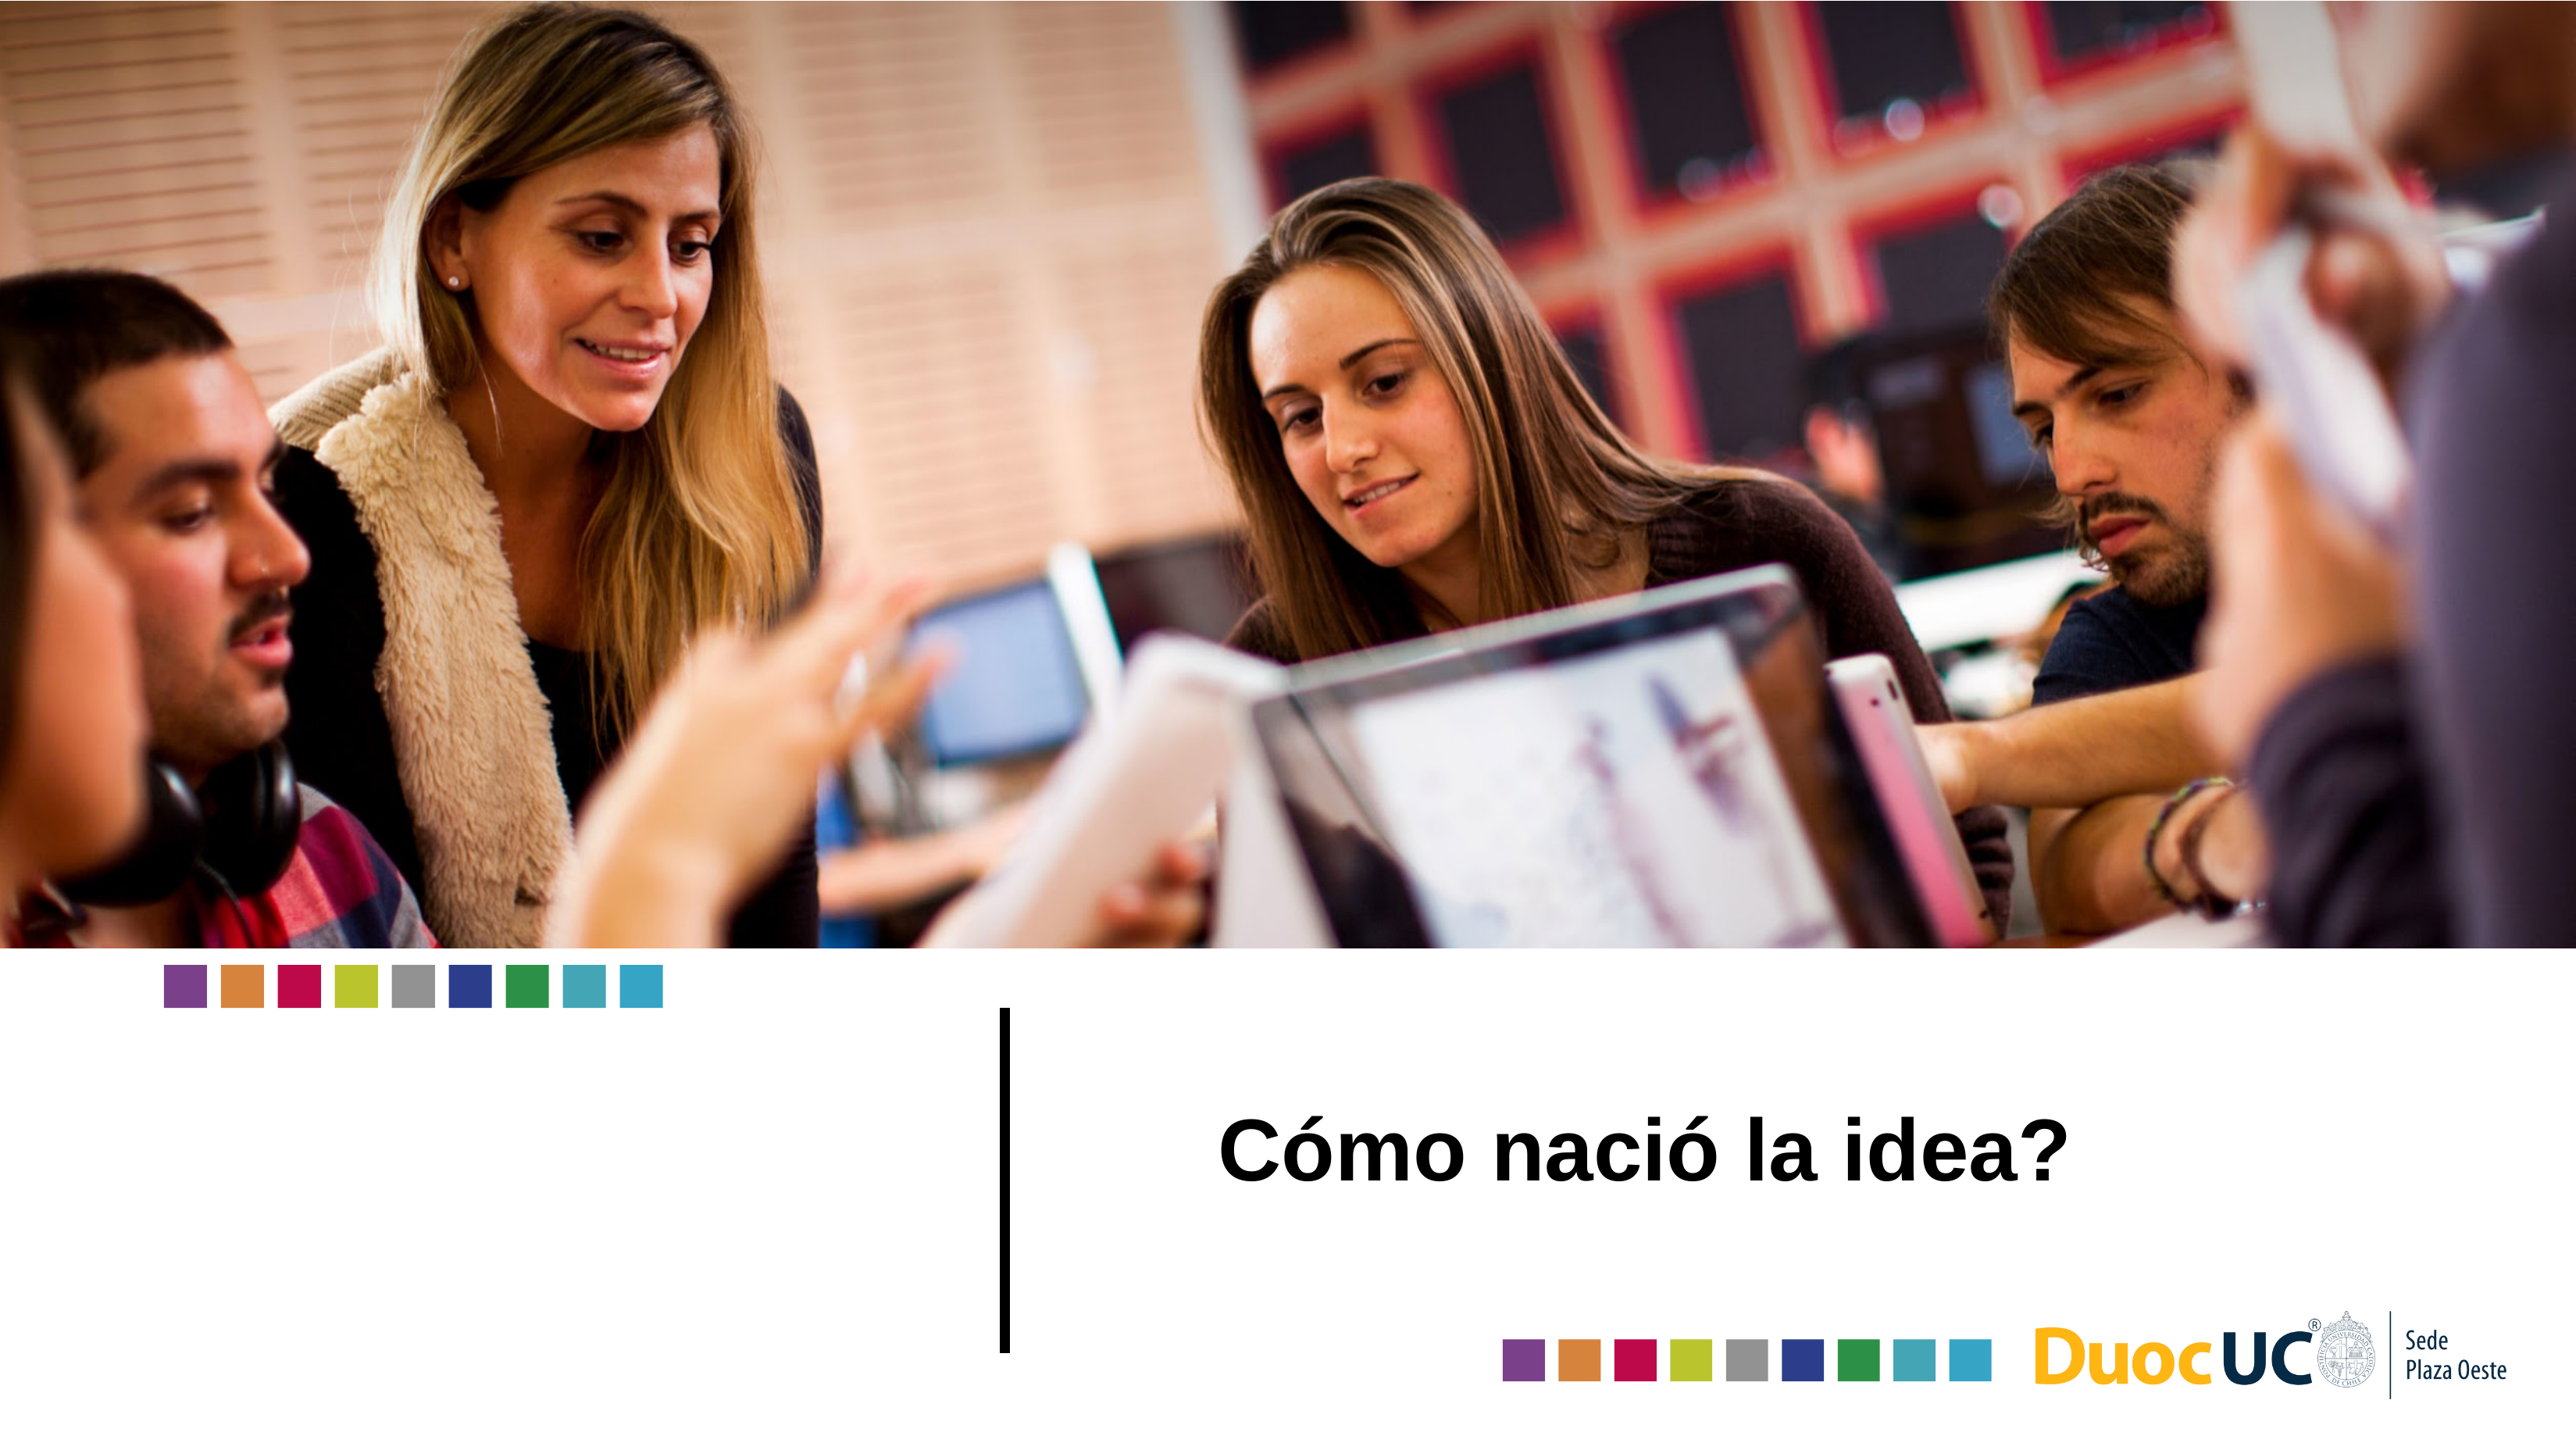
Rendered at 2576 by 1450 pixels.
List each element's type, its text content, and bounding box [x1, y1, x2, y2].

picture [2031, 1310, 2512, 1400]
title Cómo nació la idea? [1218, 1093, 2201, 1335]
picture [0, 1, 2576, 948]
